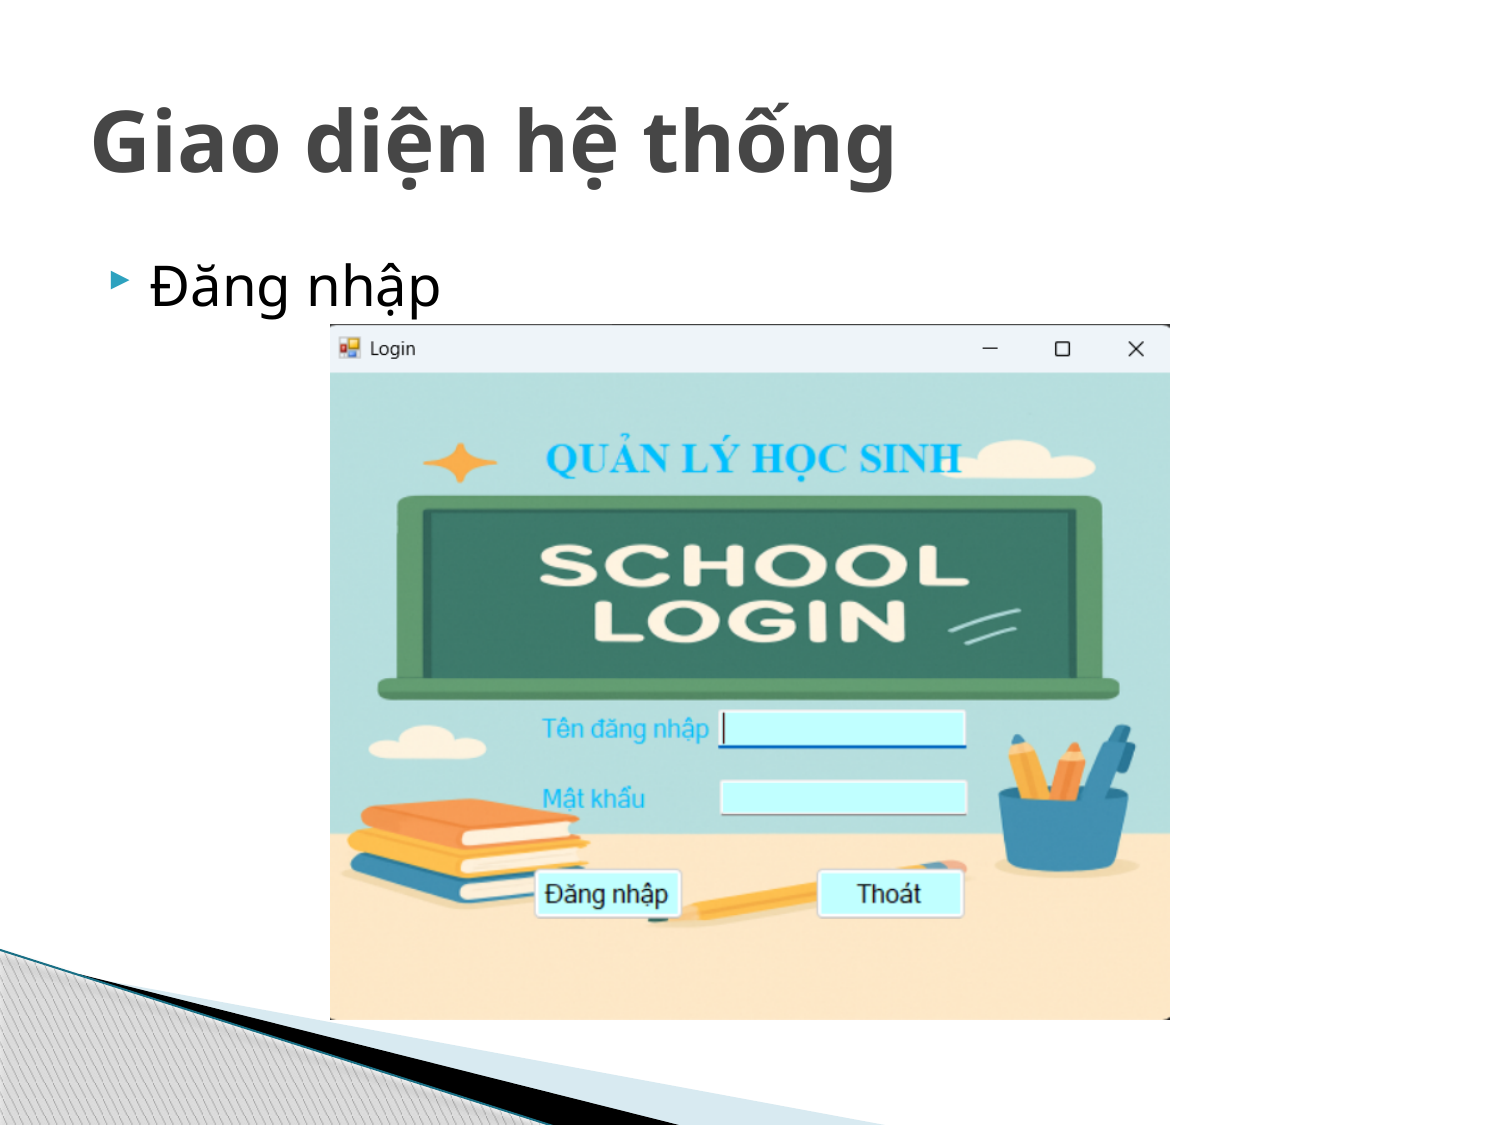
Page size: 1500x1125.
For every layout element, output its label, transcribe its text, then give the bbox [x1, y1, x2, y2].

title Giao diện hệ thống [75, 45, 1425, 233]
picture [330, 324, 1170, 1021]
list Đăng nhập [75, 243, 1425, 986]
